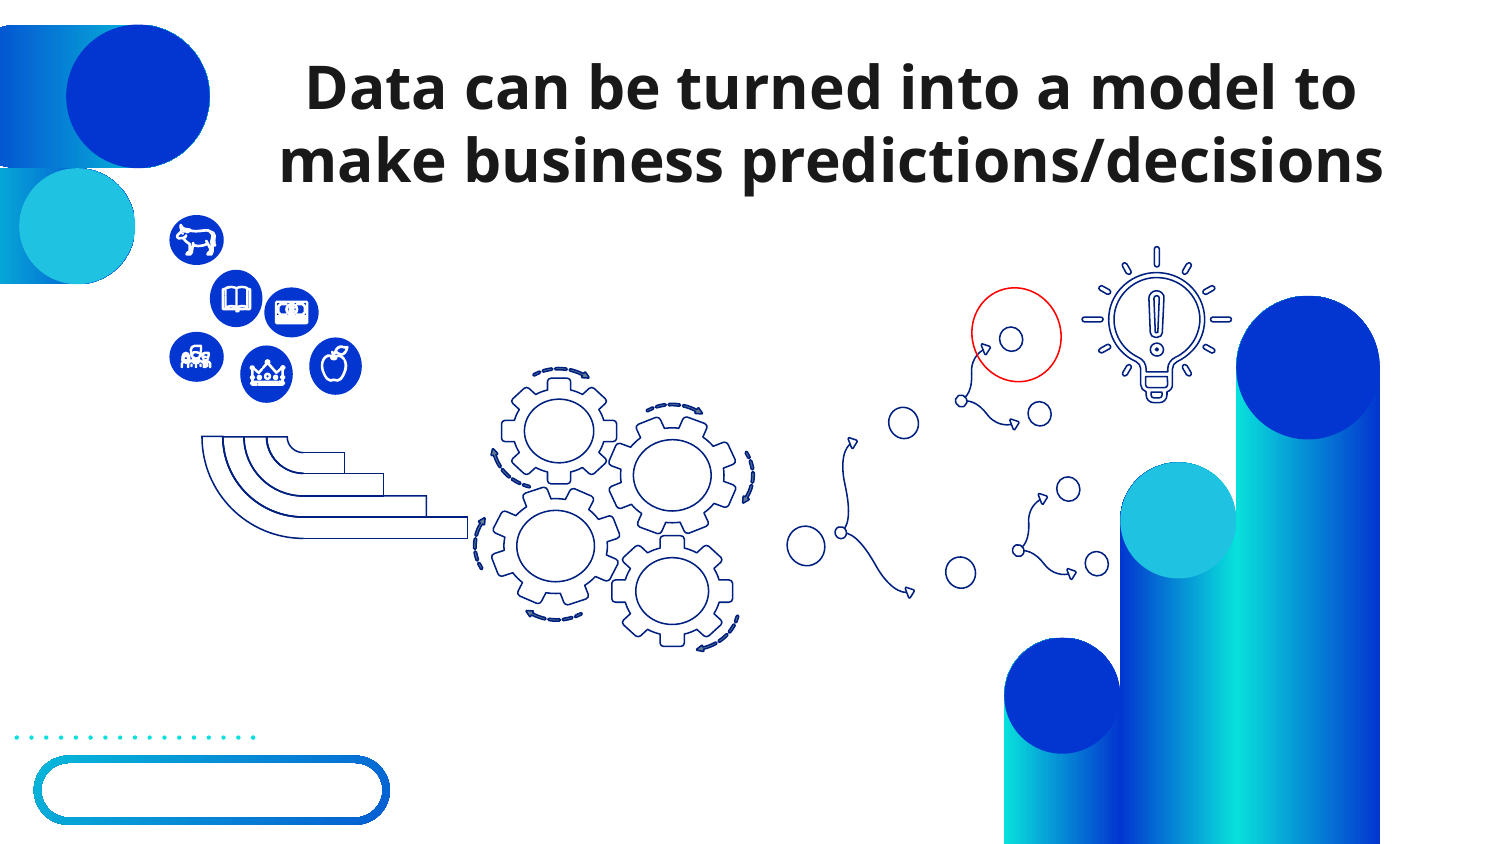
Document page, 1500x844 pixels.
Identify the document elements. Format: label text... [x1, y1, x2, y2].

title Data can be turned into a model to make business predictions/decisions [216, 34, 1465, 129]
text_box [181, 345, 211, 368]
text_box [264, 287, 319, 338]
text_box [309, 337, 362, 395]
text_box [201, 436, 468, 539]
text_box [321, 345, 349, 382]
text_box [473, 367, 755, 652]
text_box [249, 359, 286, 386]
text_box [778, 367, 1075, 633]
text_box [176, 224, 216, 256]
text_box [0, 24, 210, 169]
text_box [1003, 295, 1380, 844]
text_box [275, 301, 308, 324]
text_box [0, 167, 136, 285]
text_box [971, 287, 1037, 365]
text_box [1081, 246, 1232, 403]
text_box [176, 215, 224, 253]
text_box [222, 286, 251, 312]
text_box [240, 345, 293, 403]
text_box [169, 331, 224, 382]
text_box [209, 269, 263, 328]
